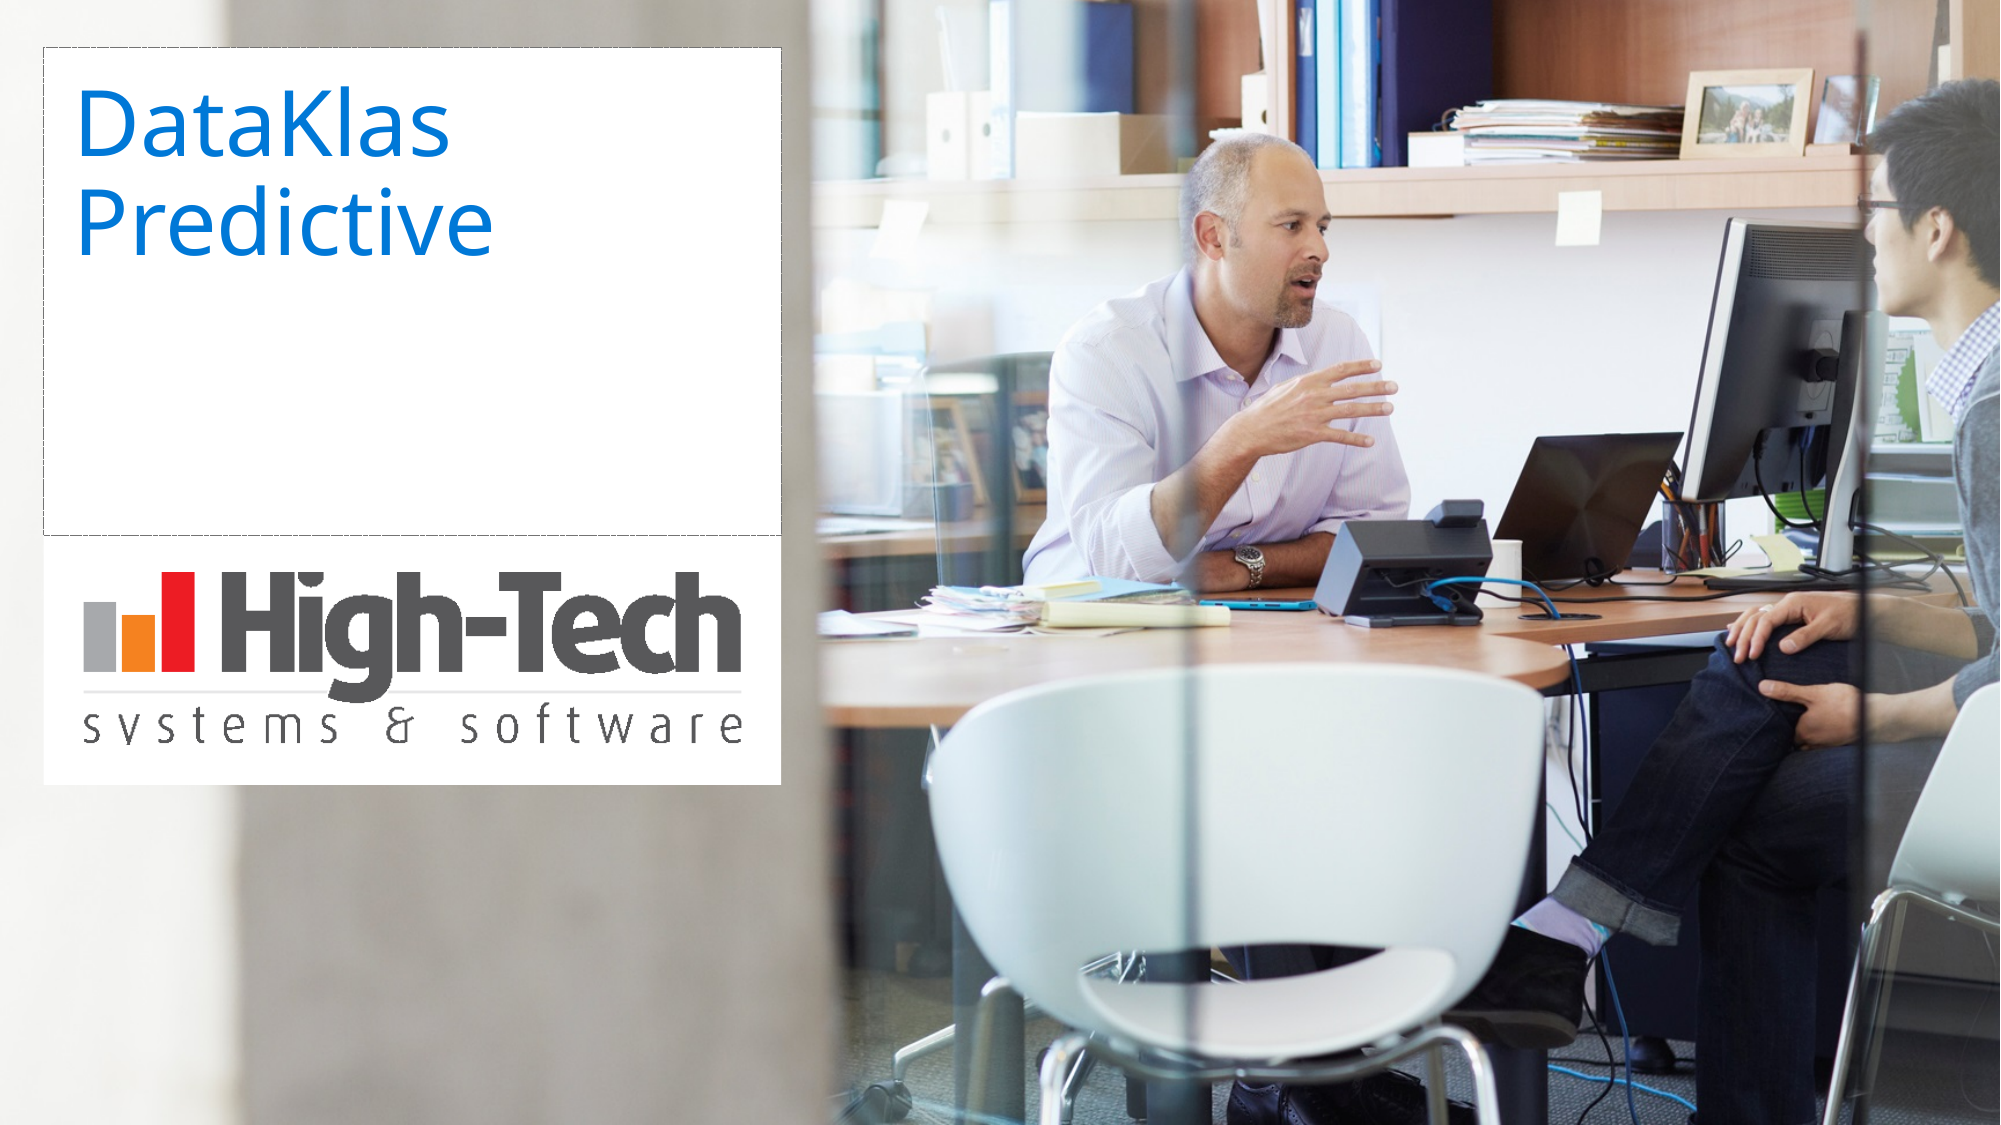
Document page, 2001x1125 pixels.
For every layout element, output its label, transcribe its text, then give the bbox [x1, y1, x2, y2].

picture [0, 0, 2000, 1125]
list DataKlas Predictive [43, 47, 782, 536]
text_box [43, 536, 782, 786]
